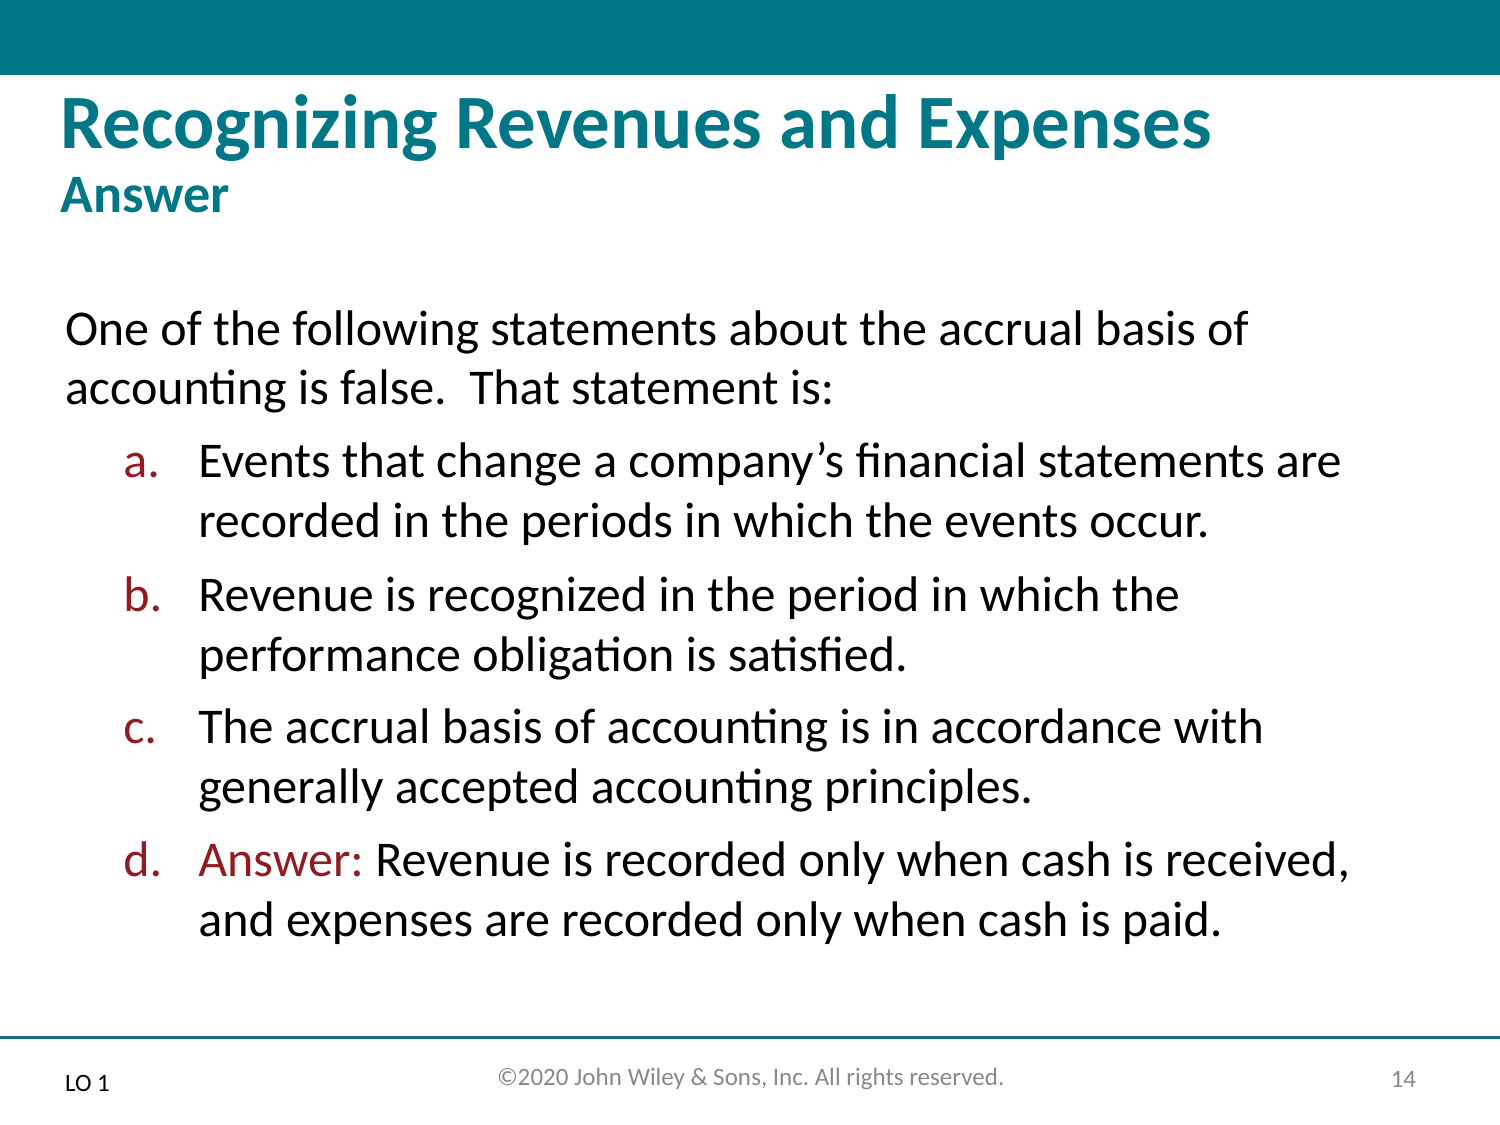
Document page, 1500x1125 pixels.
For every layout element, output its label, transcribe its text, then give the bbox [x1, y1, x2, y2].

list One of the following statements about the accrual basis of accounting is false. That statement is: Events that change a company’s financial statements are recorded in the periods in which the events occur. Revenue is recognized in the period in which the performance obligation is satisfied. The accrual basis of accounting is in accordance with generally accepted accounting principles. Answer: Revenue is recorded only when cash is received, and expenses are recorded only when cash is paid. [50, 287, 1447, 994]
title Recognizing Revenues and Expenses Answer [45, 75, 1447, 235]
list LO 1 [50, 1062, 150, 1113]
